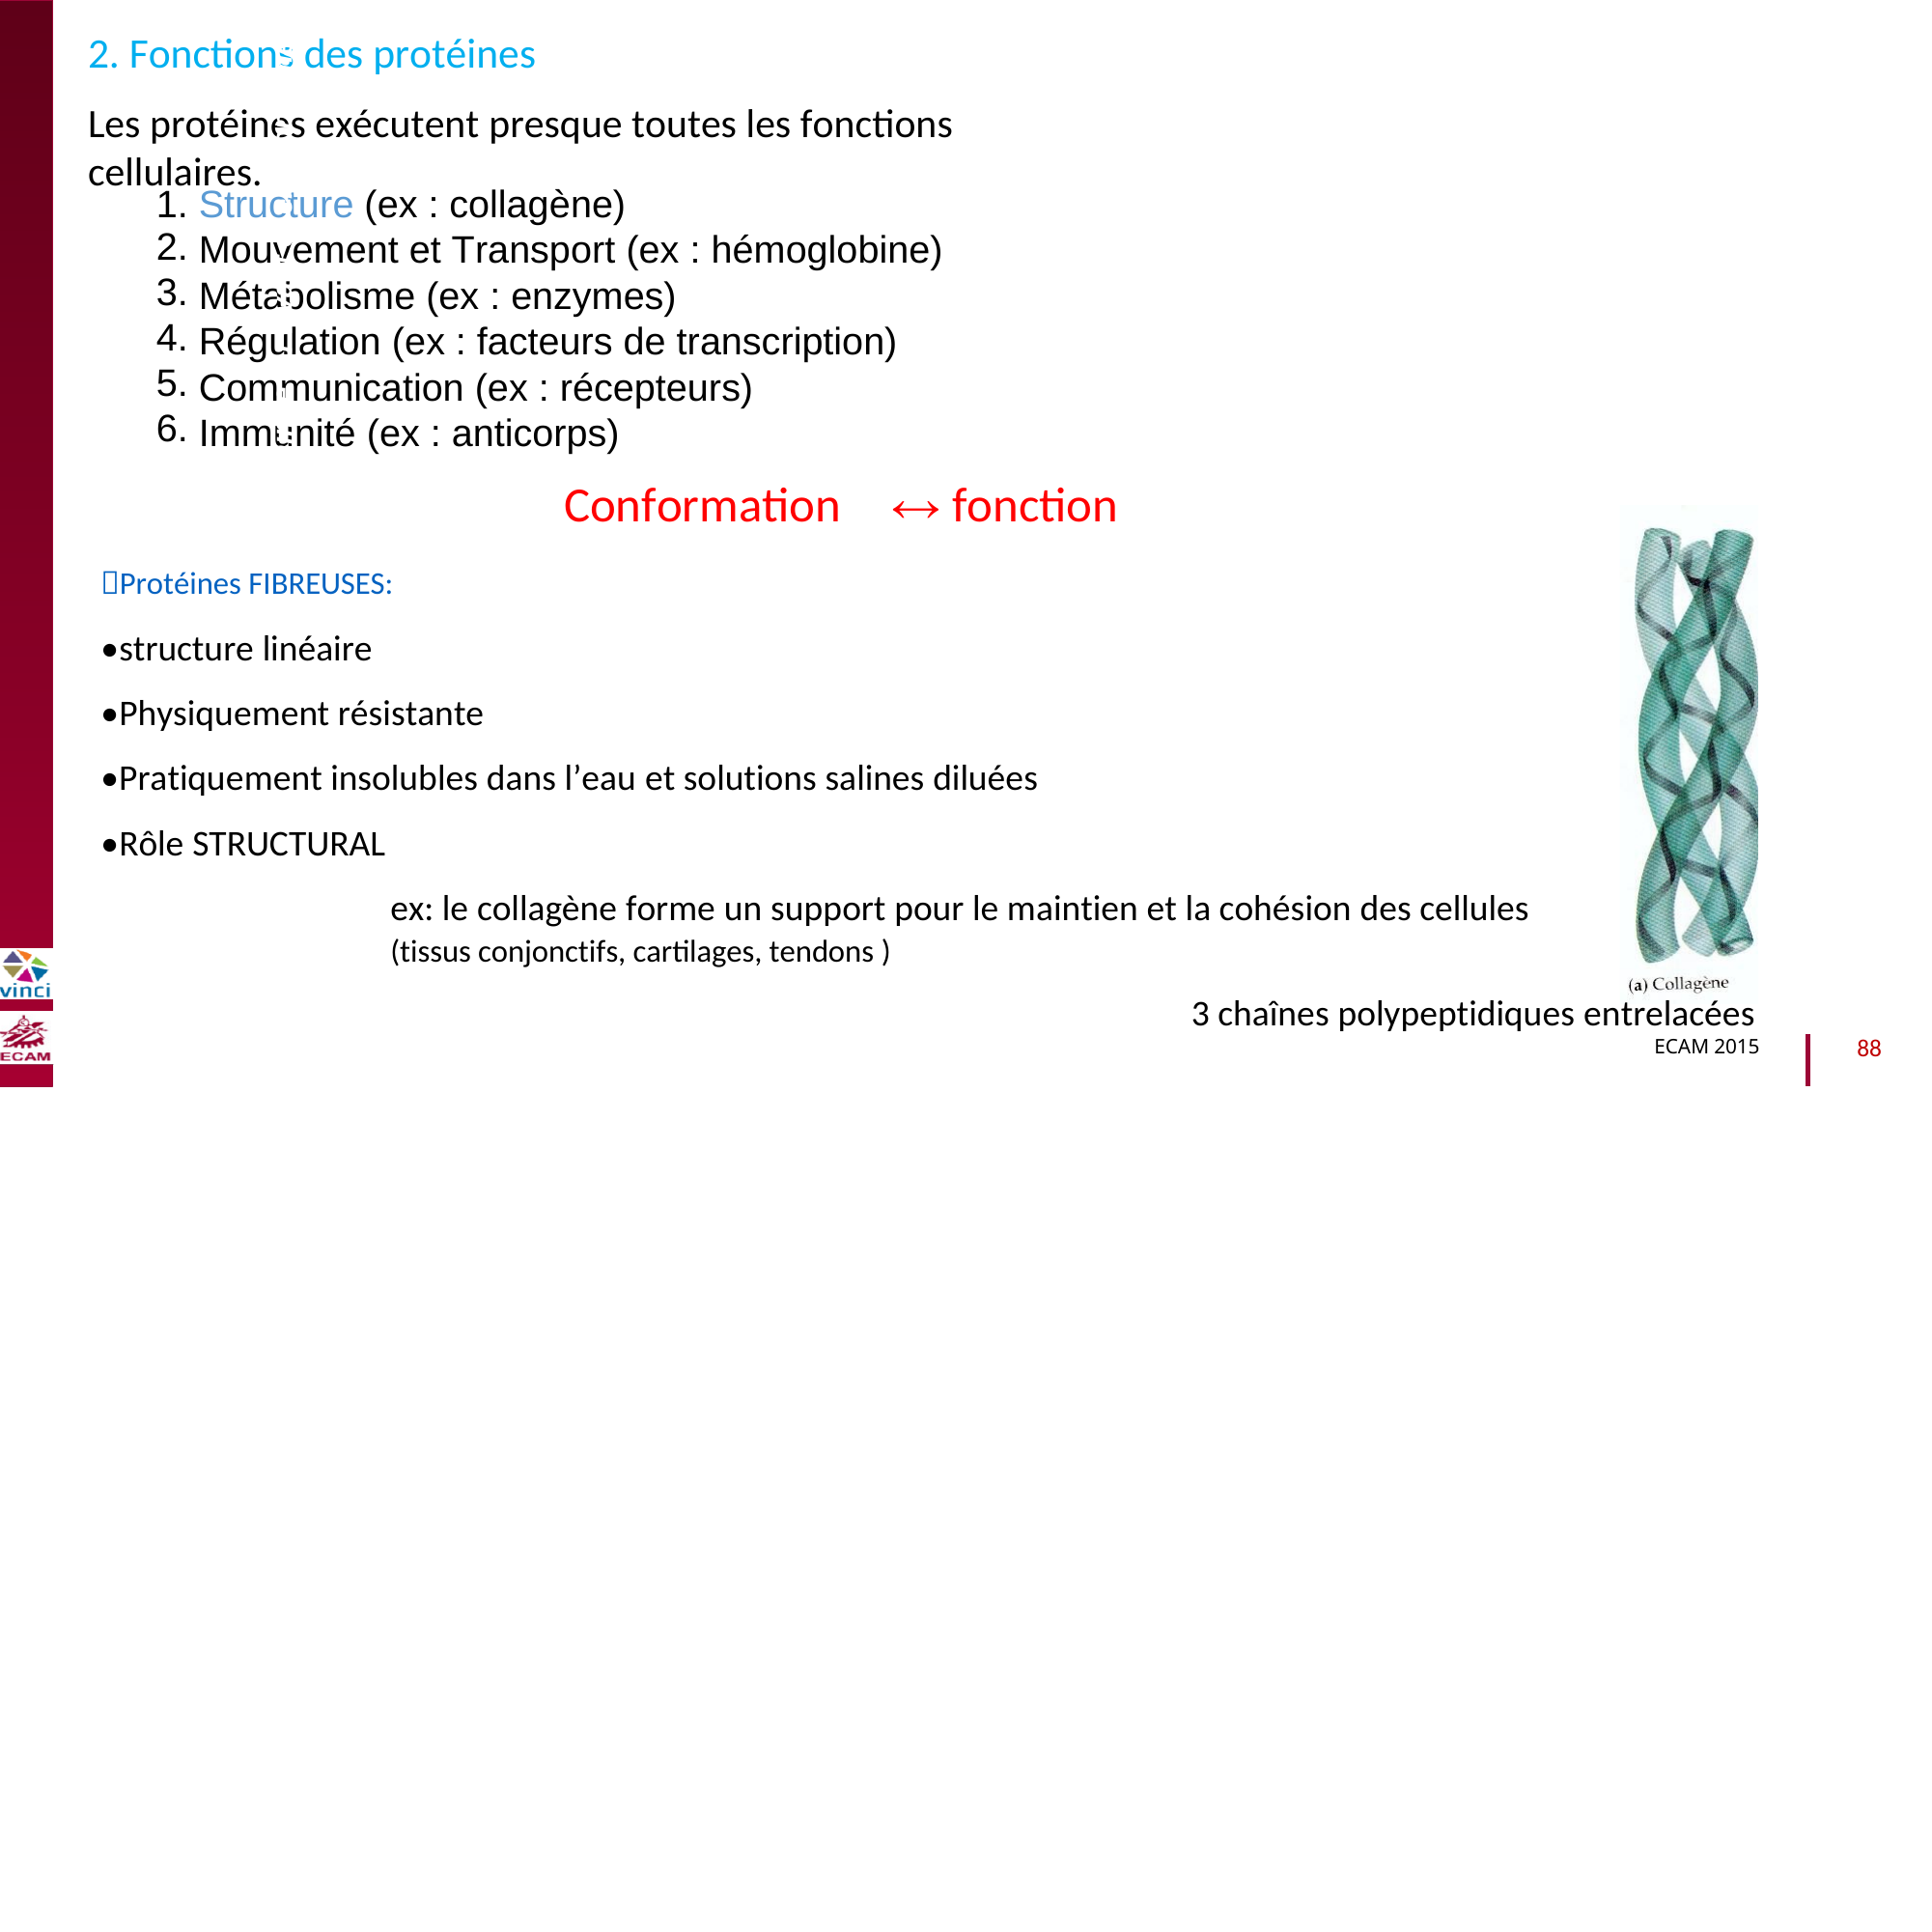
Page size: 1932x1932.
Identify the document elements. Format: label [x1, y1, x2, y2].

text_box [85, 12, 1762, 1062]
text_box [0, 0, 55, 1086]
text_box [562, 481, 1153, 542]
text_box [1855, 1034, 1892, 1067]
